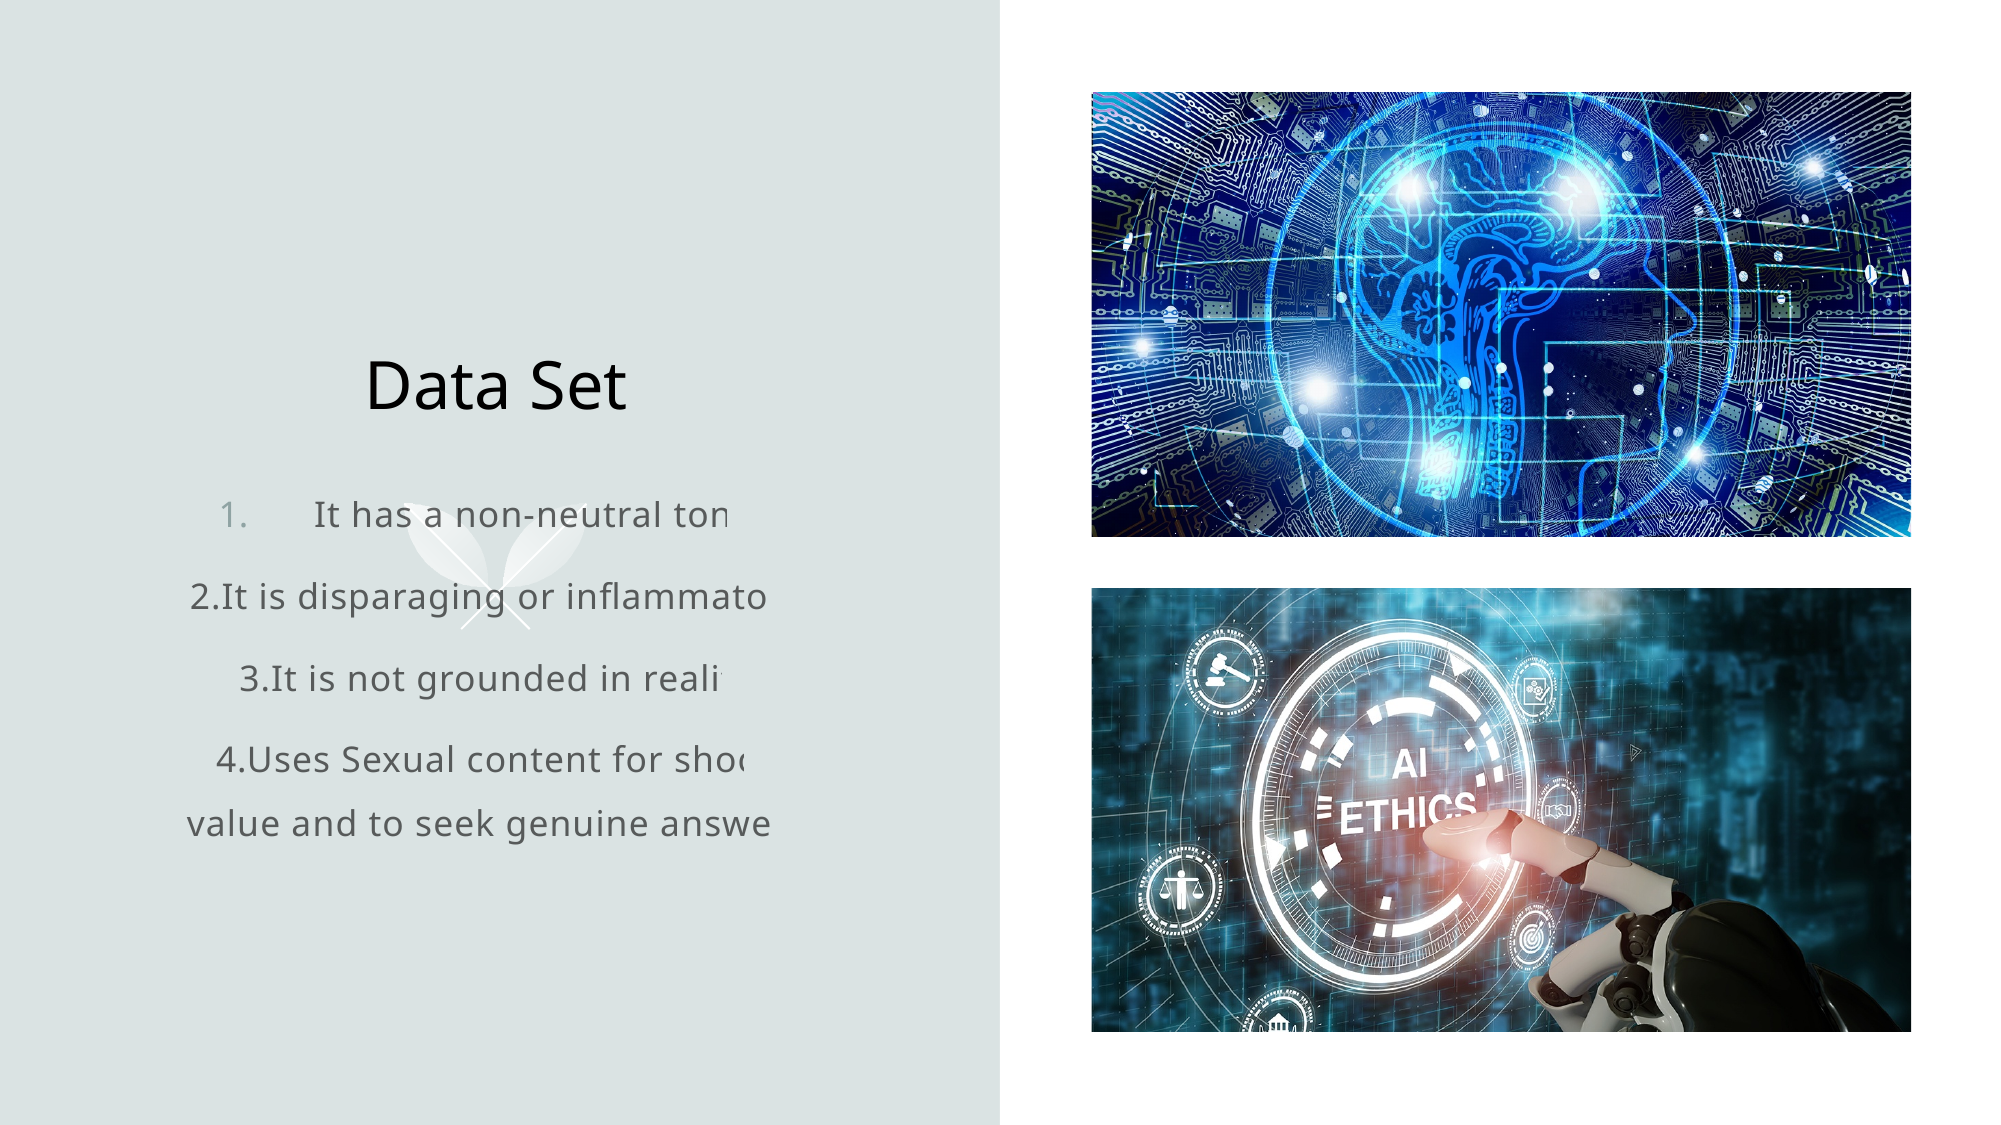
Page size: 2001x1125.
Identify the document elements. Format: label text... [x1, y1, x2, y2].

picture [1091, 588, 1912, 1032]
subtitle It has a non-neutral tone 2.It is disparaging or inflammatory 3.It is not grounded in reality 4.Uses Sexual content for shock value and to seek genuine answers [162, 463, 831, 908]
title Data Set [162, 92, 831, 431]
picture [1888, 527, 1907, 537]
picture [1091, 92, 1912, 537]
